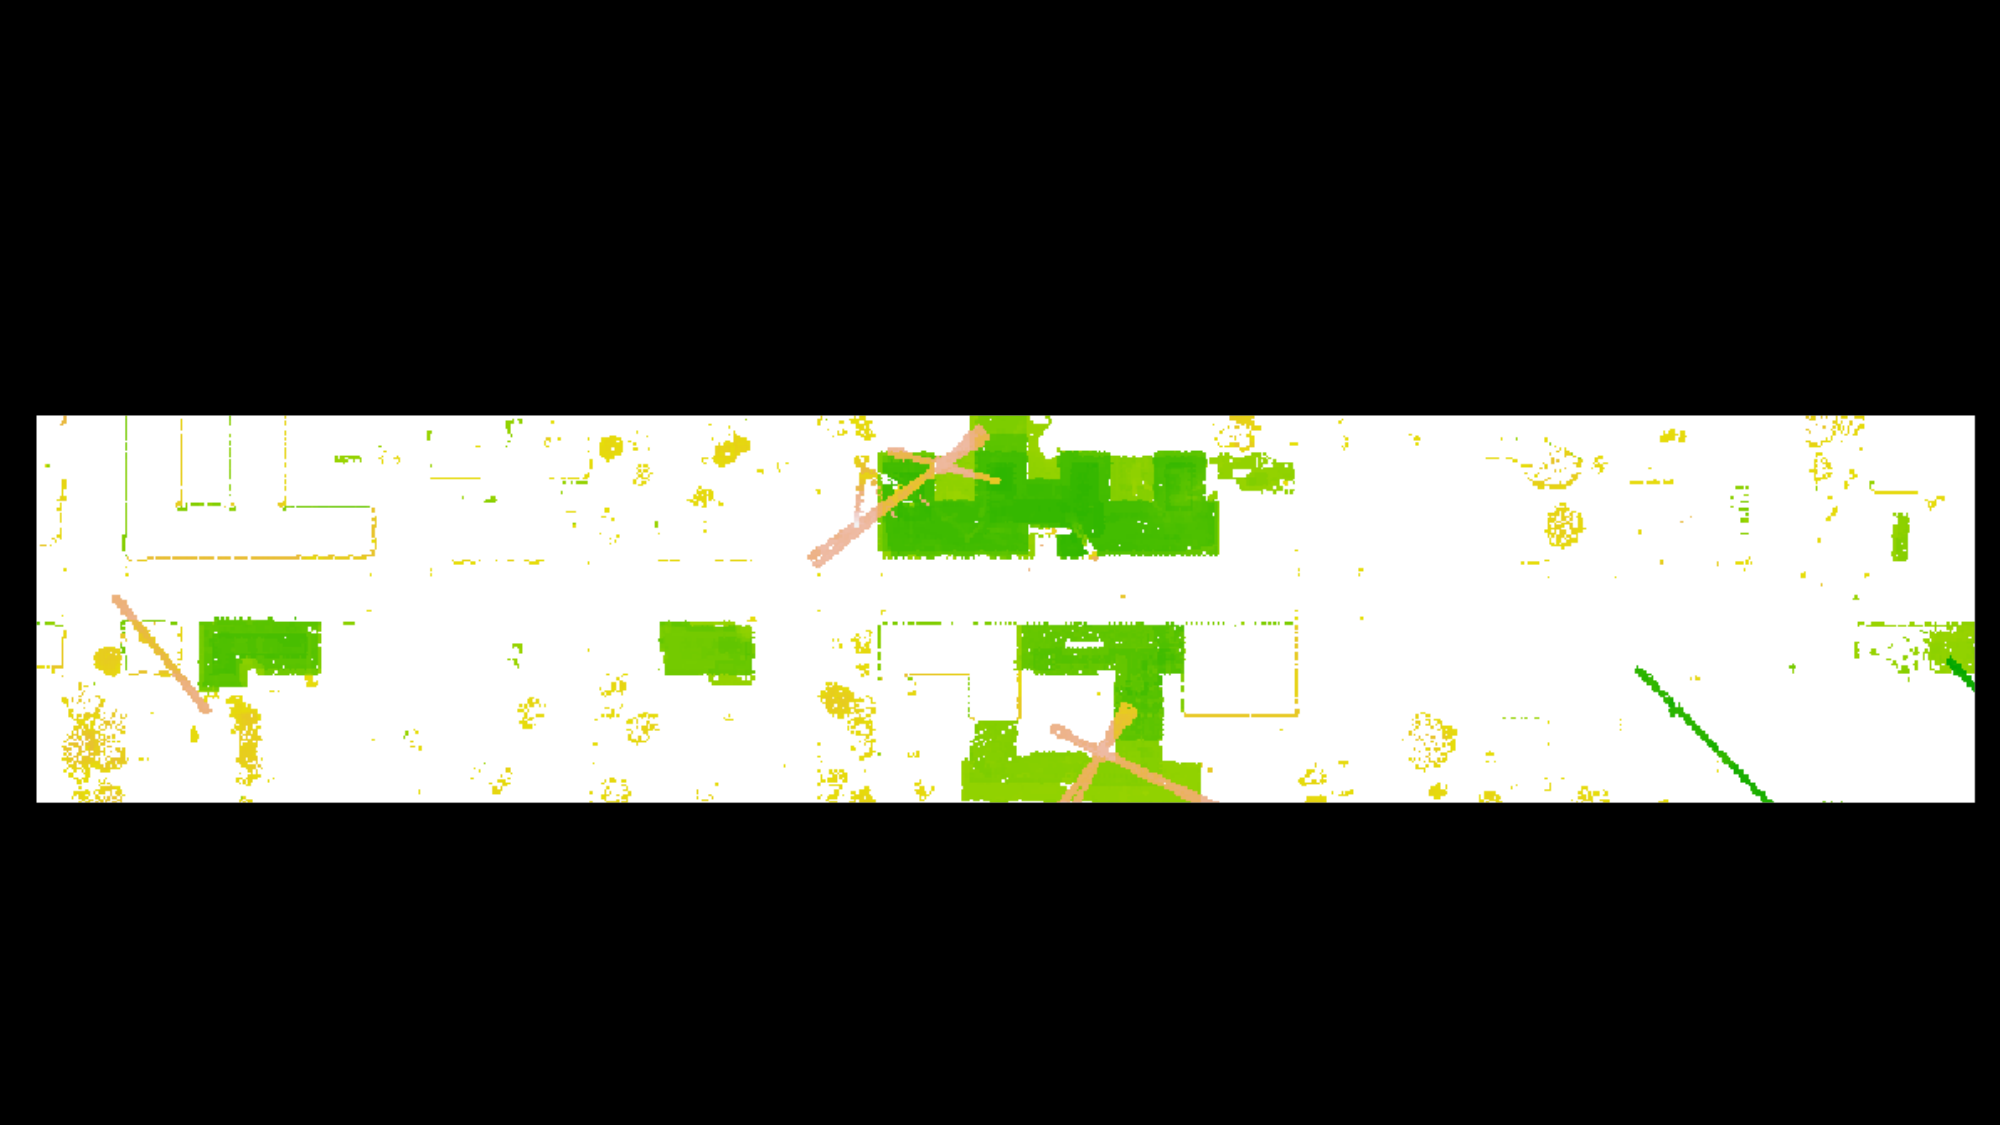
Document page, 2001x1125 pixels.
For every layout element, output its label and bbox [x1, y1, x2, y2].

picture [0, 119, 2000, 1125]
